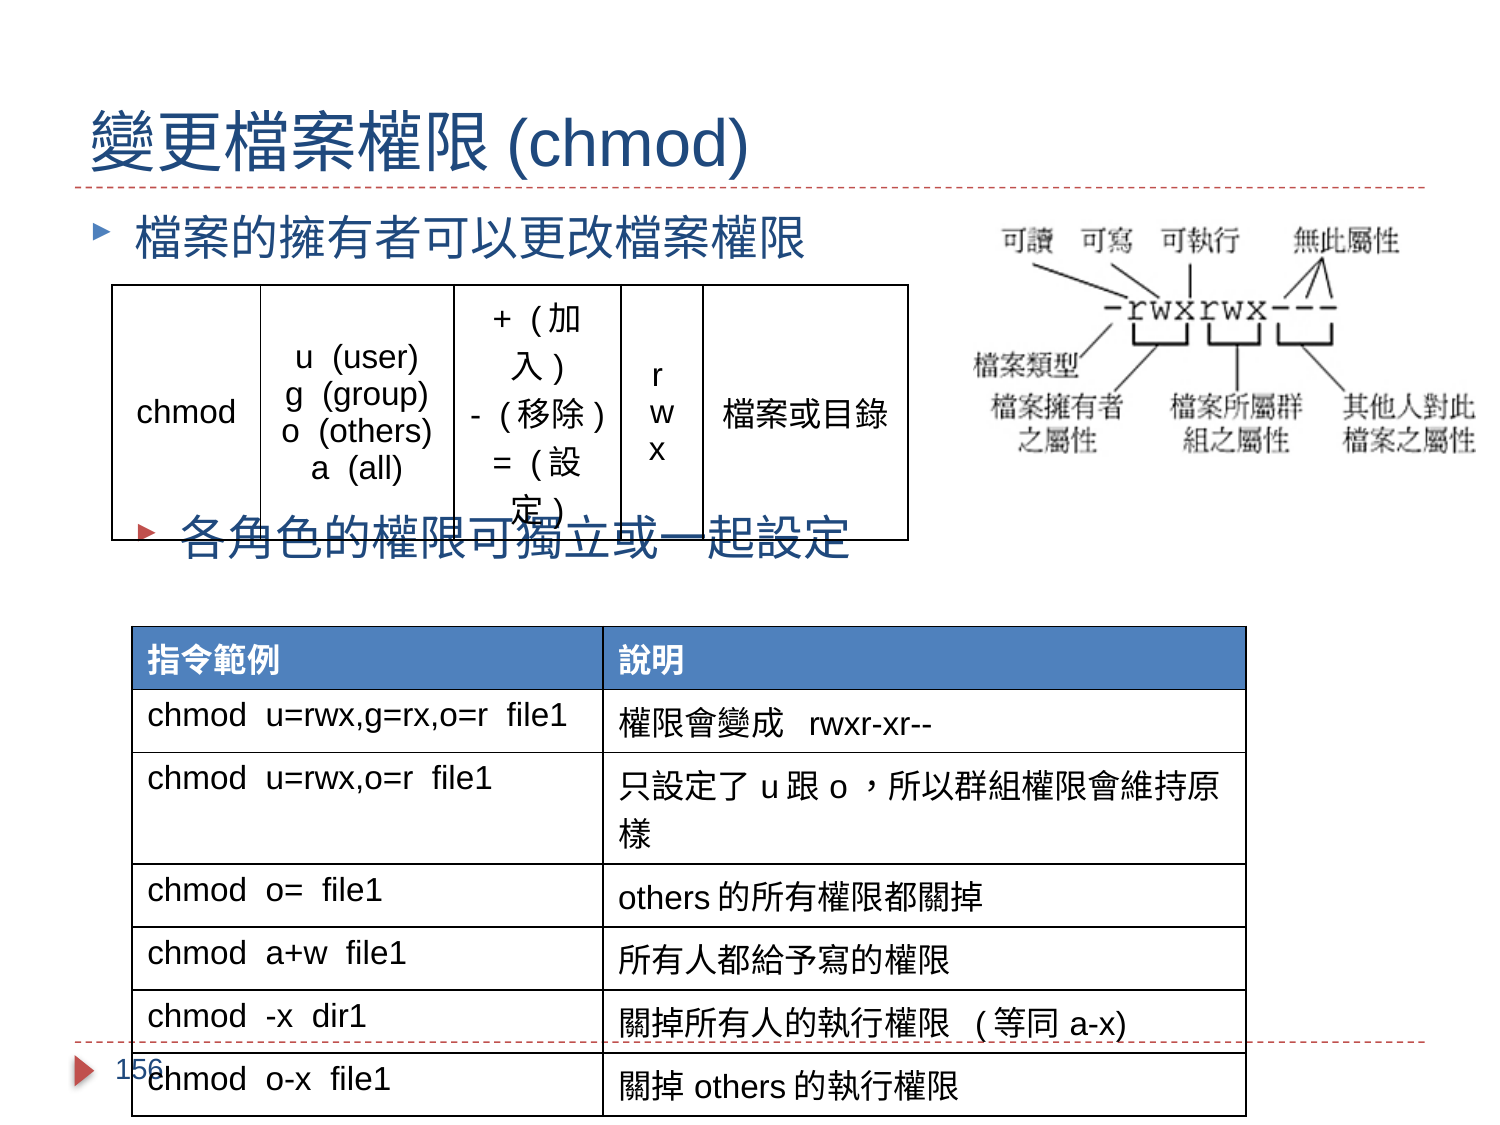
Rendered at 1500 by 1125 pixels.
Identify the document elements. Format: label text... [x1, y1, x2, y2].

table_header u (user) g (group) o (others) a (all) [261, 286, 453, 539]
table_cell 權限會變成 rwxr-xr-- [604, 690, 1245, 752]
table_header 說明 [604, 627, 1245, 689]
slide_number 156 [100, 1042, 131, 1103]
table_cell 關掉others的執行權限 [604, 1054, 1245, 1115]
table_header 檔案或目錄 [704, 286, 907, 539]
table_cell 所有人都給予寫的權限 [604, 928, 1245, 989]
table_header chmod [113, 286, 260, 539]
table_cell chmod u=rwx,g=rx,o=r file1 [133, 690, 602, 752]
table_cell 關掉所有人的執行權限 (等同a-x) [604, 991, 1245, 1052]
table_header 指令範例 [133, 627, 602, 689]
table_cell chmod u=rwx,o=r file1 [133, 753, 602, 863]
list 檔案的擁有者可以更改檔案權限 各角色的權限可獨立或一起設定 [75, 200, 1425, 1010]
table_cell chmod o= file1 [133, 865, 602, 926]
table_cell chmod a+w file1 [133, 928, 602, 989]
table_cell chmod -x dir1 [133, 991, 602, 1052]
table_header + (加入) - (移除) = (設定) [455, 286, 620, 539]
picture [973, 219, 1476, 457]
title 變更檔案權限(chmod) [75, 24, 1425, 188]
table_cell others的所有權限都關掉 [604, 865, 1245, 926]
table_cell chmod o-x file1 [133, 1054, 602, 1115]
table_header r w x [622, 286, 702, 539]
table_cell 只設定了u跟o，所以群組權限會維持原樣 [604, 753, 1245, 863]
